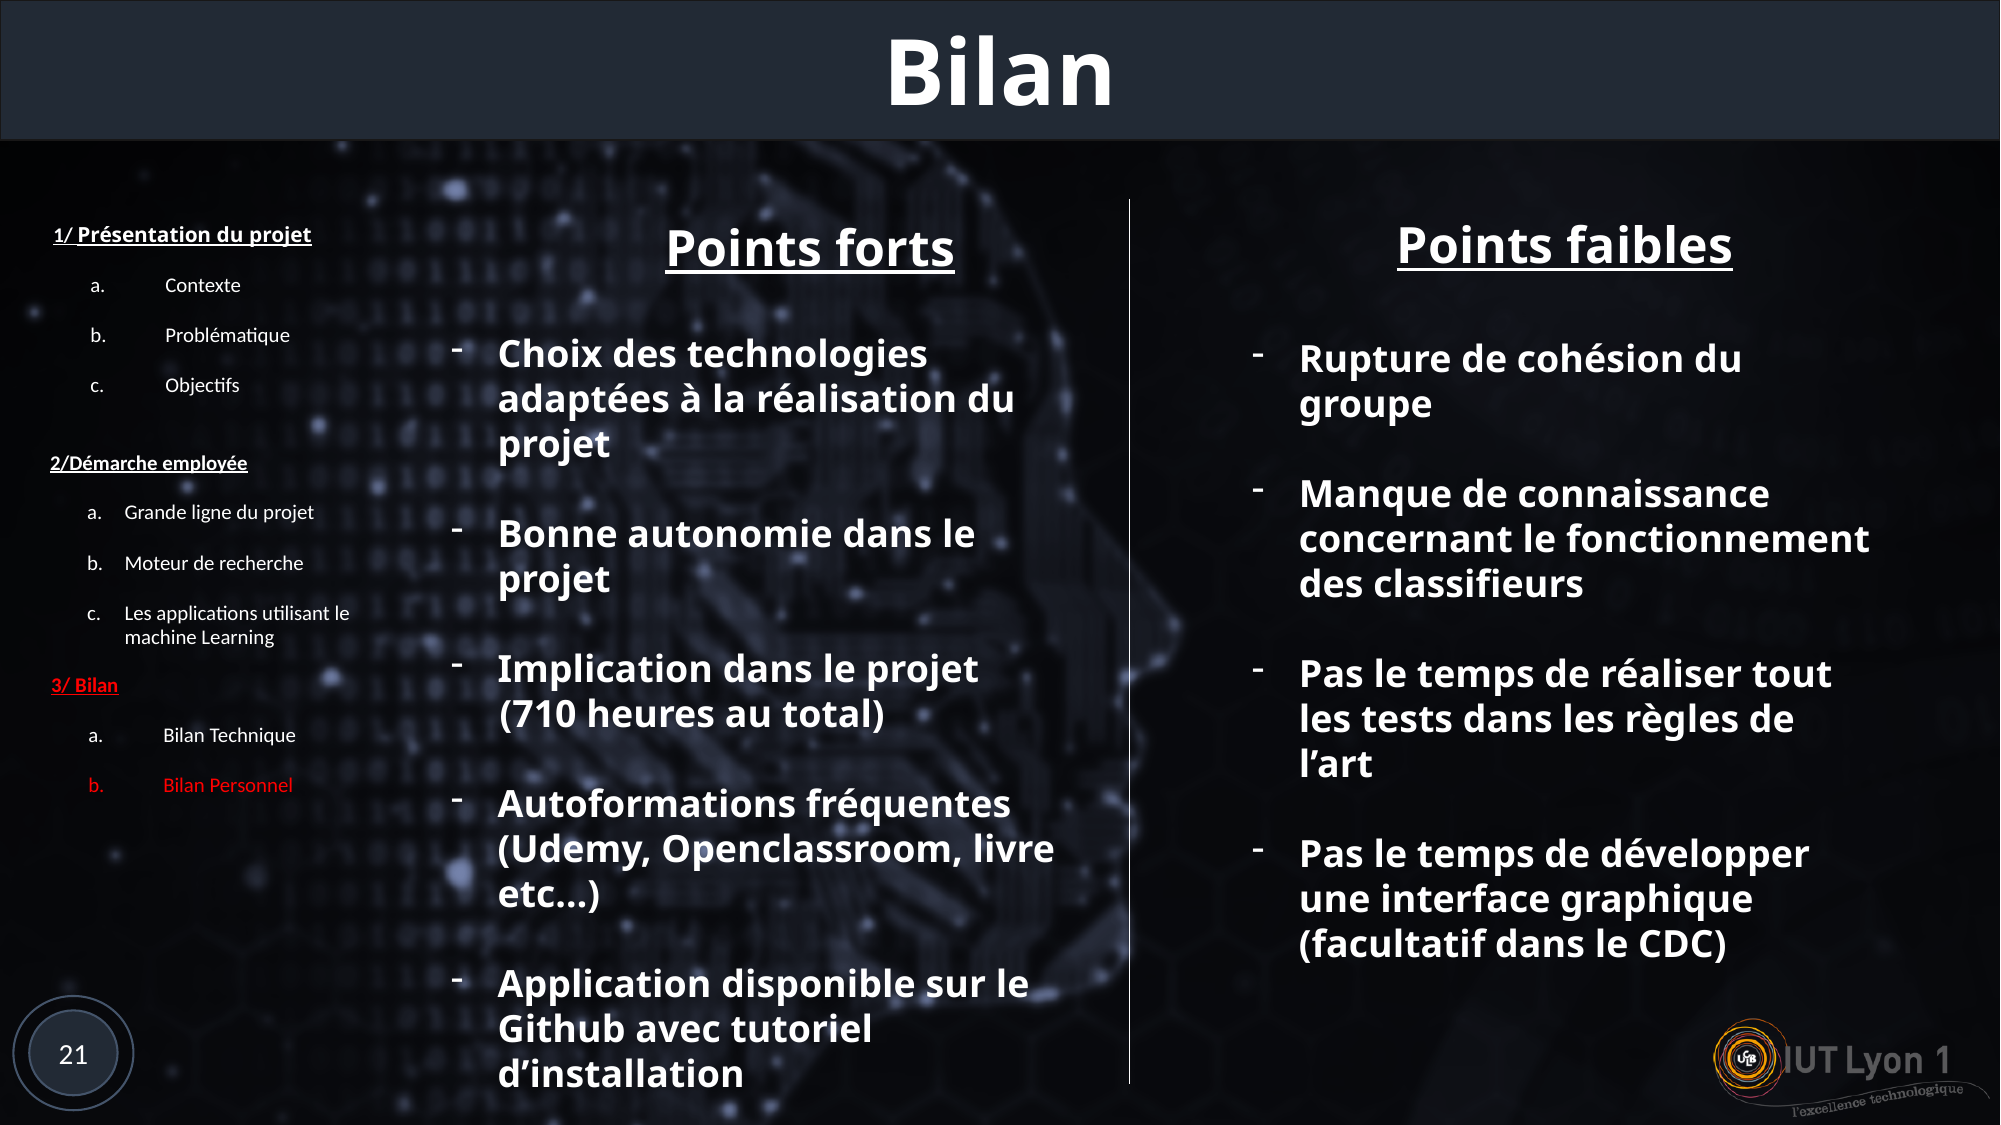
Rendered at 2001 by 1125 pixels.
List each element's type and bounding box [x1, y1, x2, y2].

picture [0, 0, 2000, 1125]
text_box [13, 995, 134, 1111]
